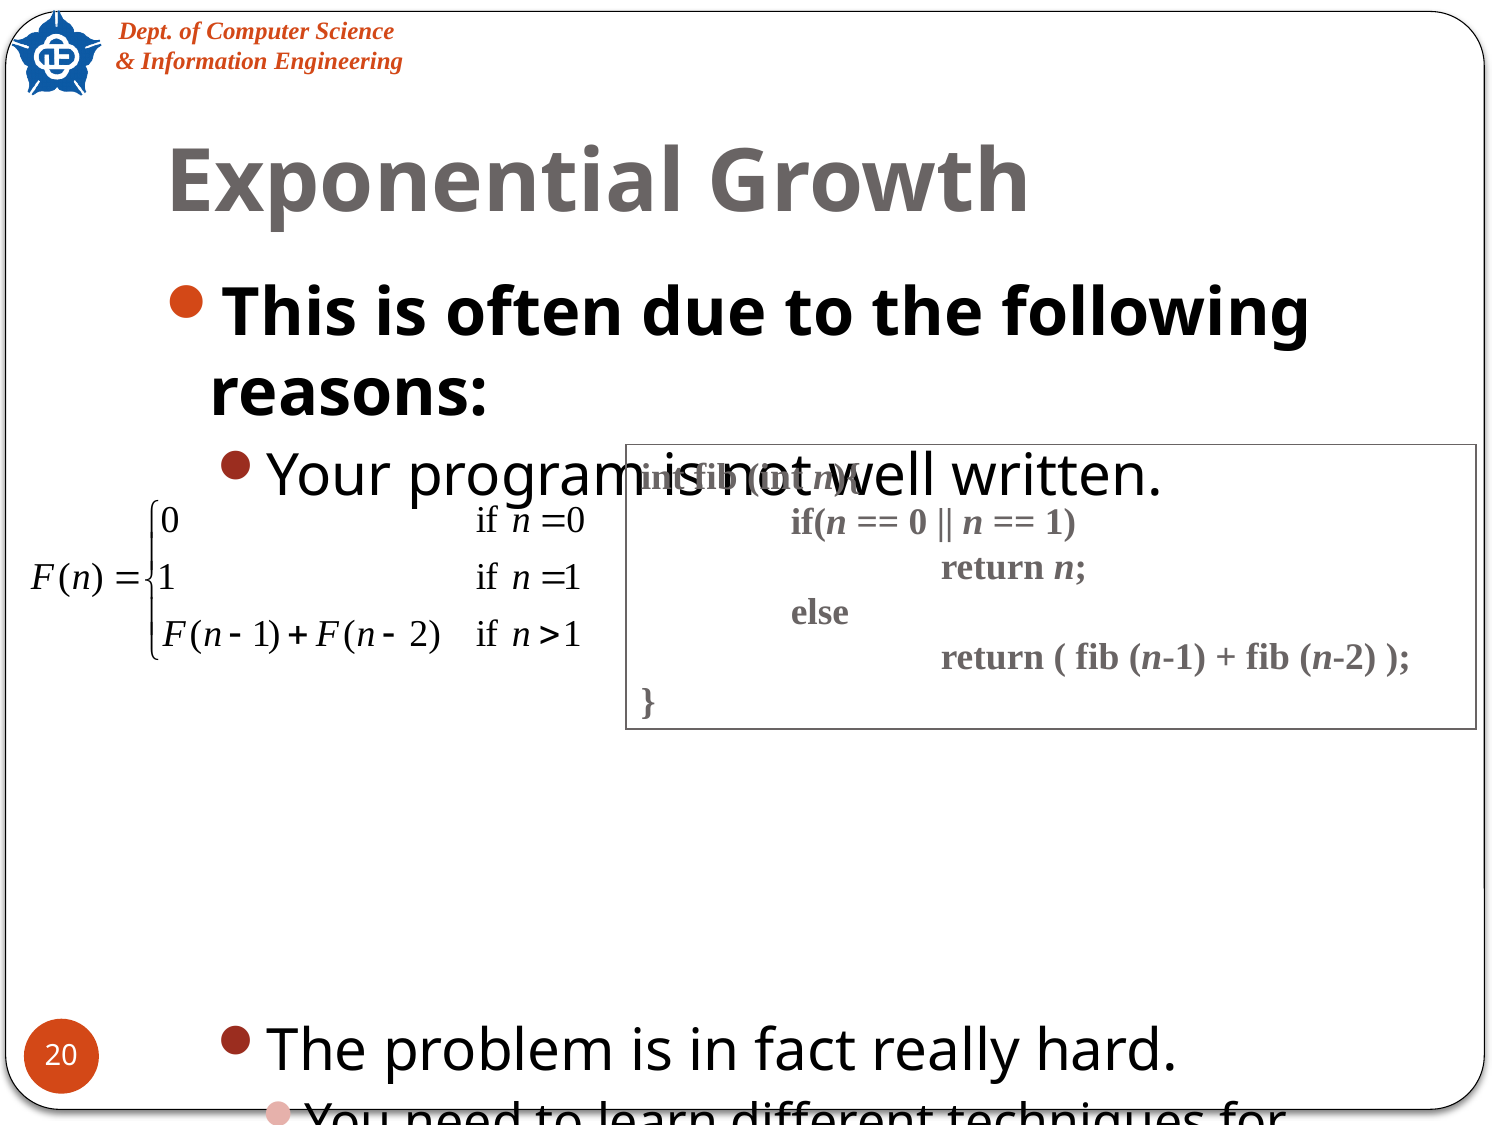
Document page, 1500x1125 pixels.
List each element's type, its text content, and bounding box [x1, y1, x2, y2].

picture [0, 0, 113, 103]
slide_number 20 [23, 1018, 99, 1094]
list This is often due to the following reasons: Your program is not well written. The problem is in fact really hard. You need to learn different techniques for solving these problems. [149, 261, 1426, 1107]
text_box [23, 491, 593, 669]
text_box int fib (int n){ if(n == 0 || n == 1) return n; else return ( fib (n-1) + fib (n-2) ); } [626, 444, 1476, 730]
title Exponential Growth [149, 76, 1426, 244]
